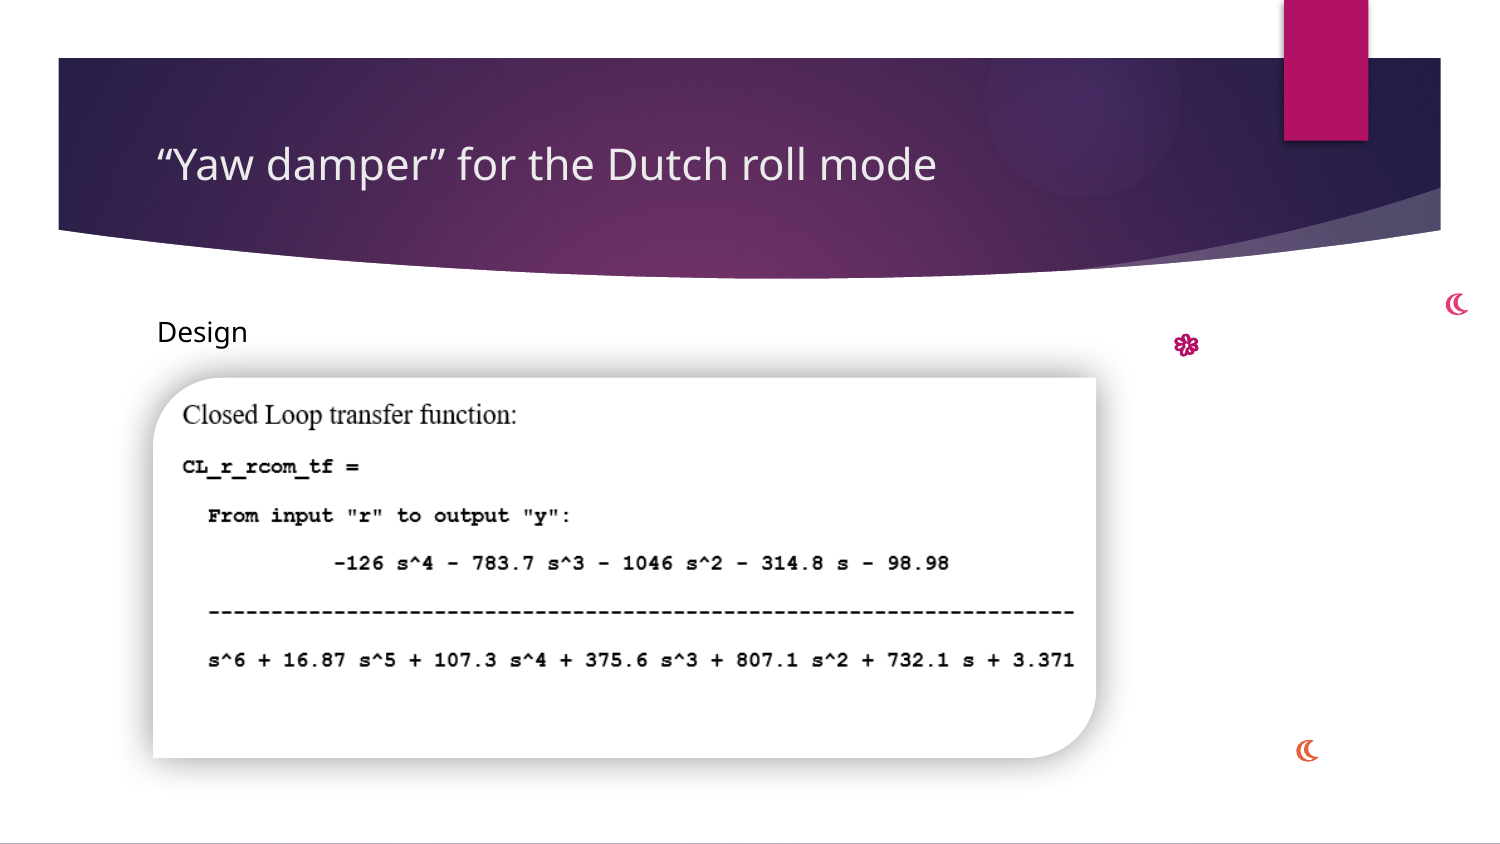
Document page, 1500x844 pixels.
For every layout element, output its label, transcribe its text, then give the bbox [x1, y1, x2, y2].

text_box [1445, 293, 1468, 316]
picture [160, 384, 1090, 751]
title “Yaw damper” for the Dutch roll mode [142, 119, 1220, 207]
text_box Design [142, 307, 399, 356]
text_box [1296, 739, 1319, 762]
text_box [1174, 334, 1198, 356]
